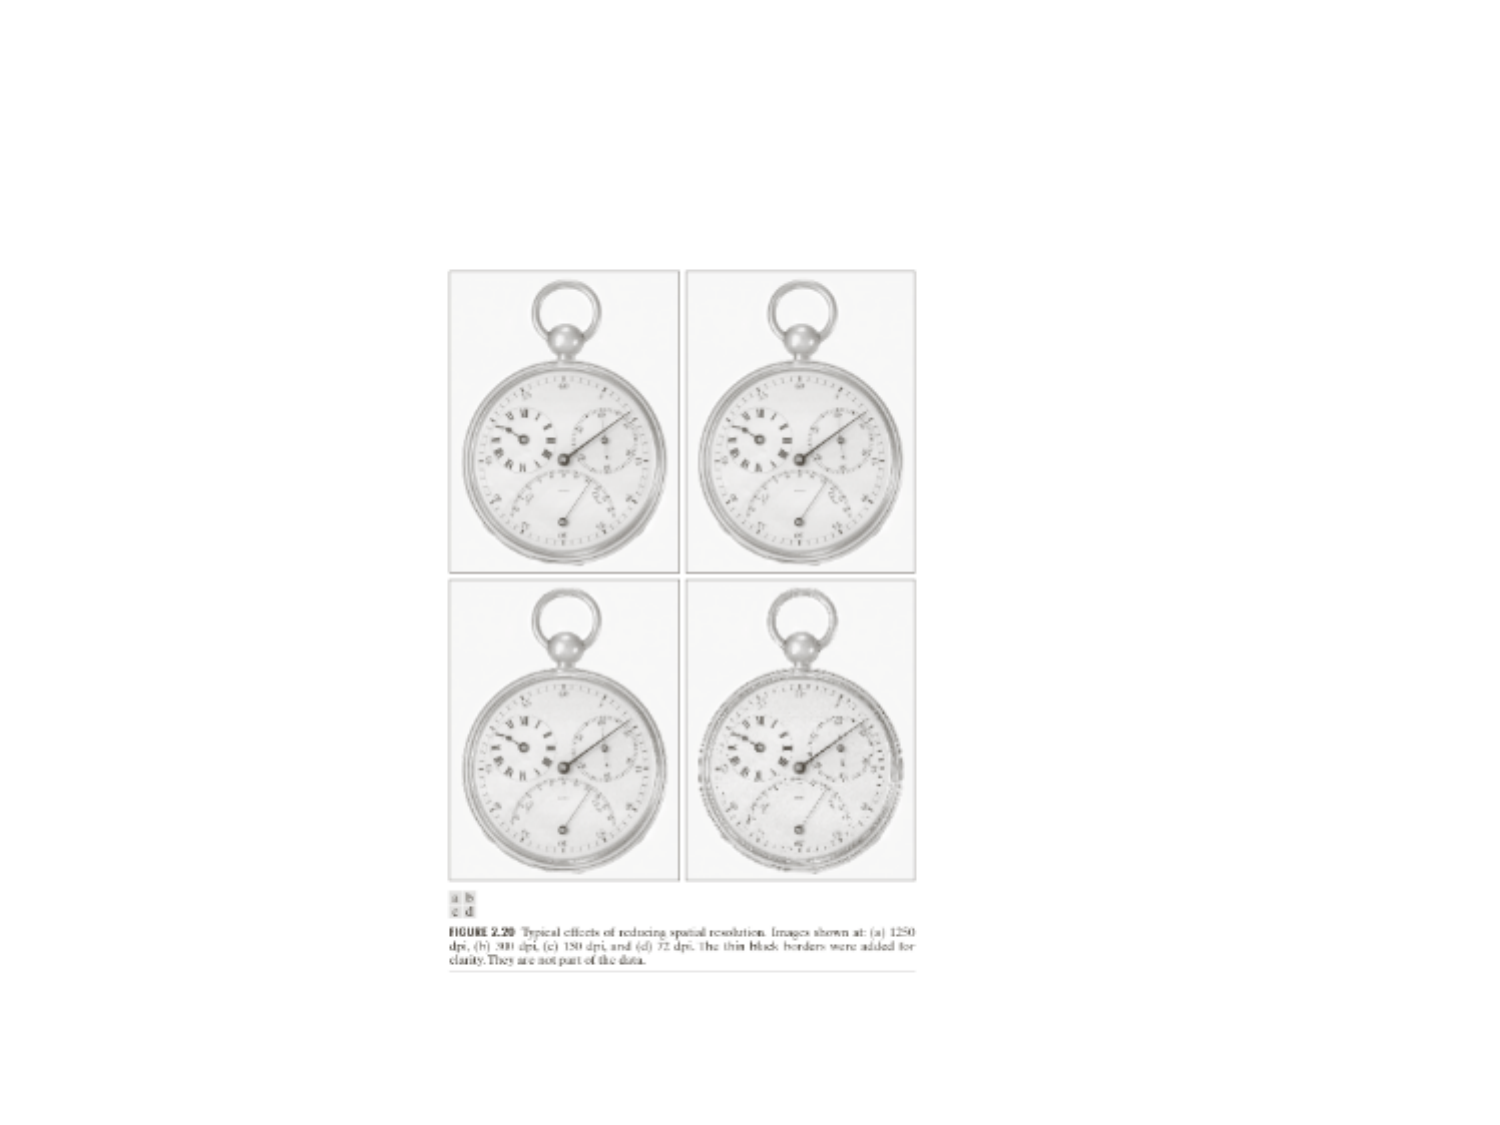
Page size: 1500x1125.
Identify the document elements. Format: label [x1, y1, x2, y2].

picture [412, 262, 963, 993]
